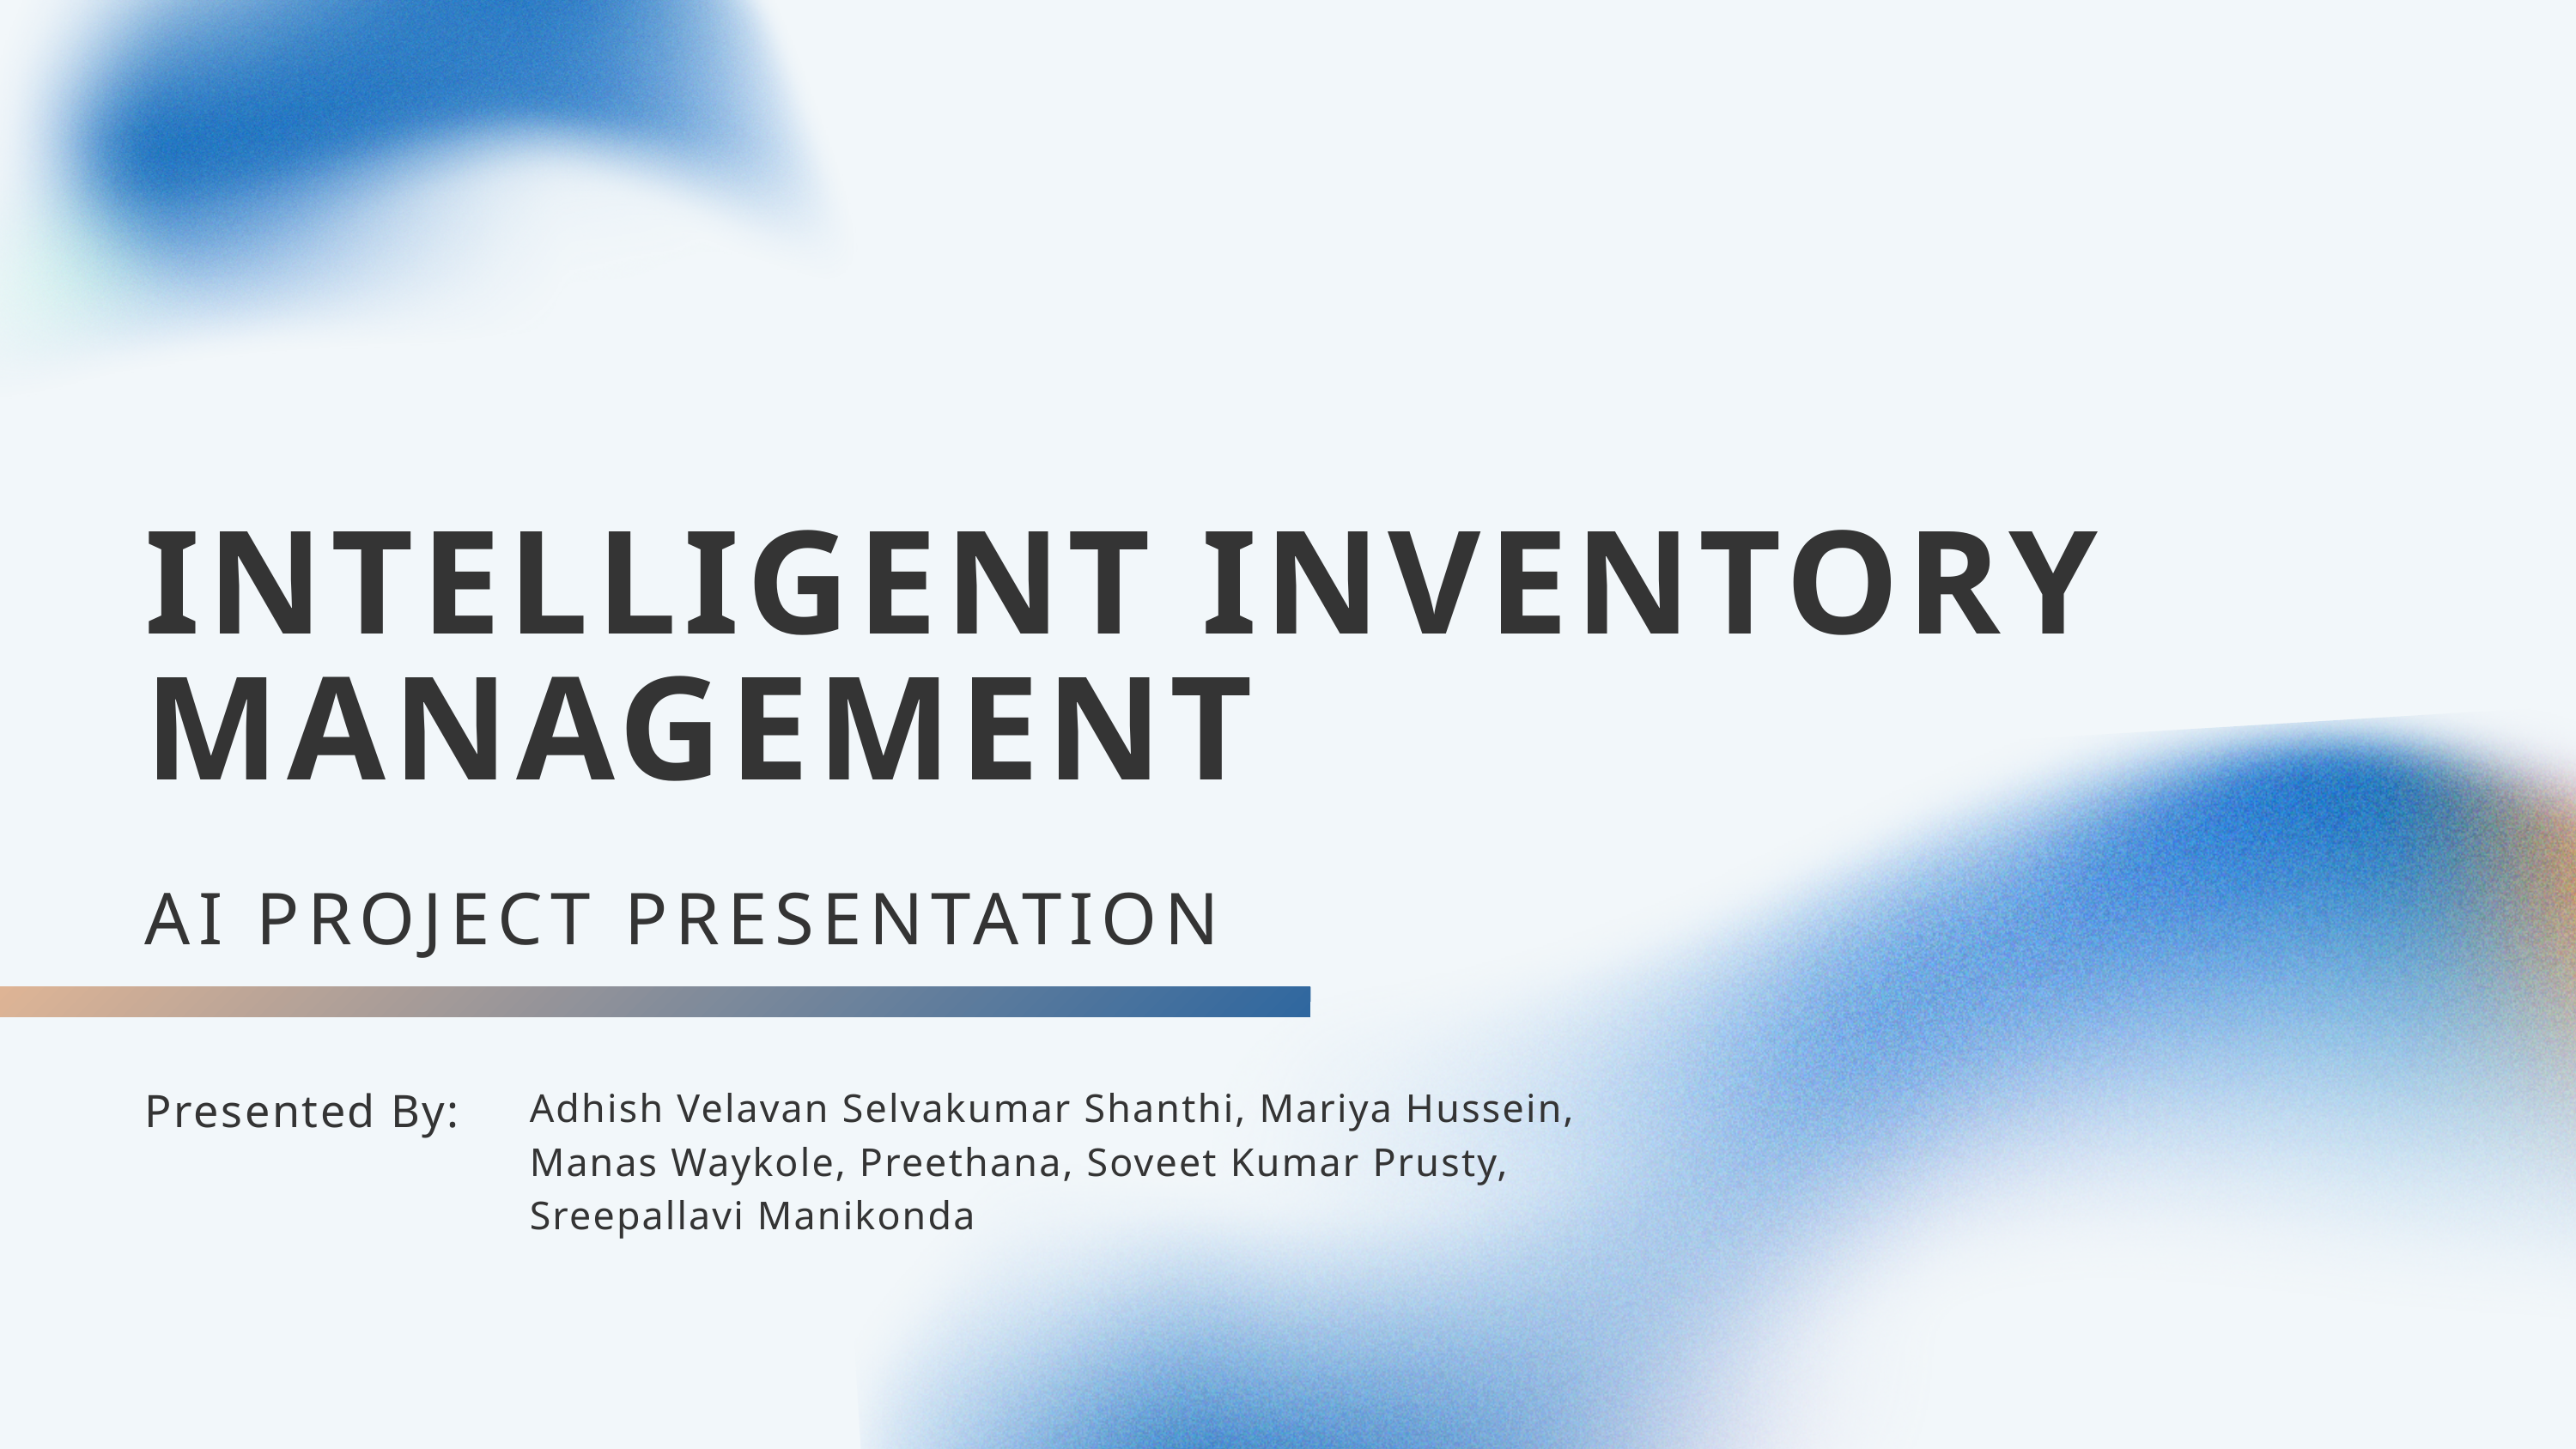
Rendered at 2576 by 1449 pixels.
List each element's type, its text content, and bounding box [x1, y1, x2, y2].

text_box Adhish Velavan Selvakumar Shanthi, Mariya Hussein, Manas Waykole, Preethana, Soveet Kumar Prusty, Sreepallavi Manikonda [529, 1076, 1666, 1291]
text_box INTELLIGENT INVENTORY MANAGEMENT [144, 516, 2576, 809]
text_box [0, 986, 1311, 1017]
text_box Presented By: [144, 1073, 505, 1137]
text_box [822, 809, 2576, 1449]
text_box [0, 0, 859, 404]
text_box AI PROJECT PRESENTATION [144, 858, 1666, 960]
